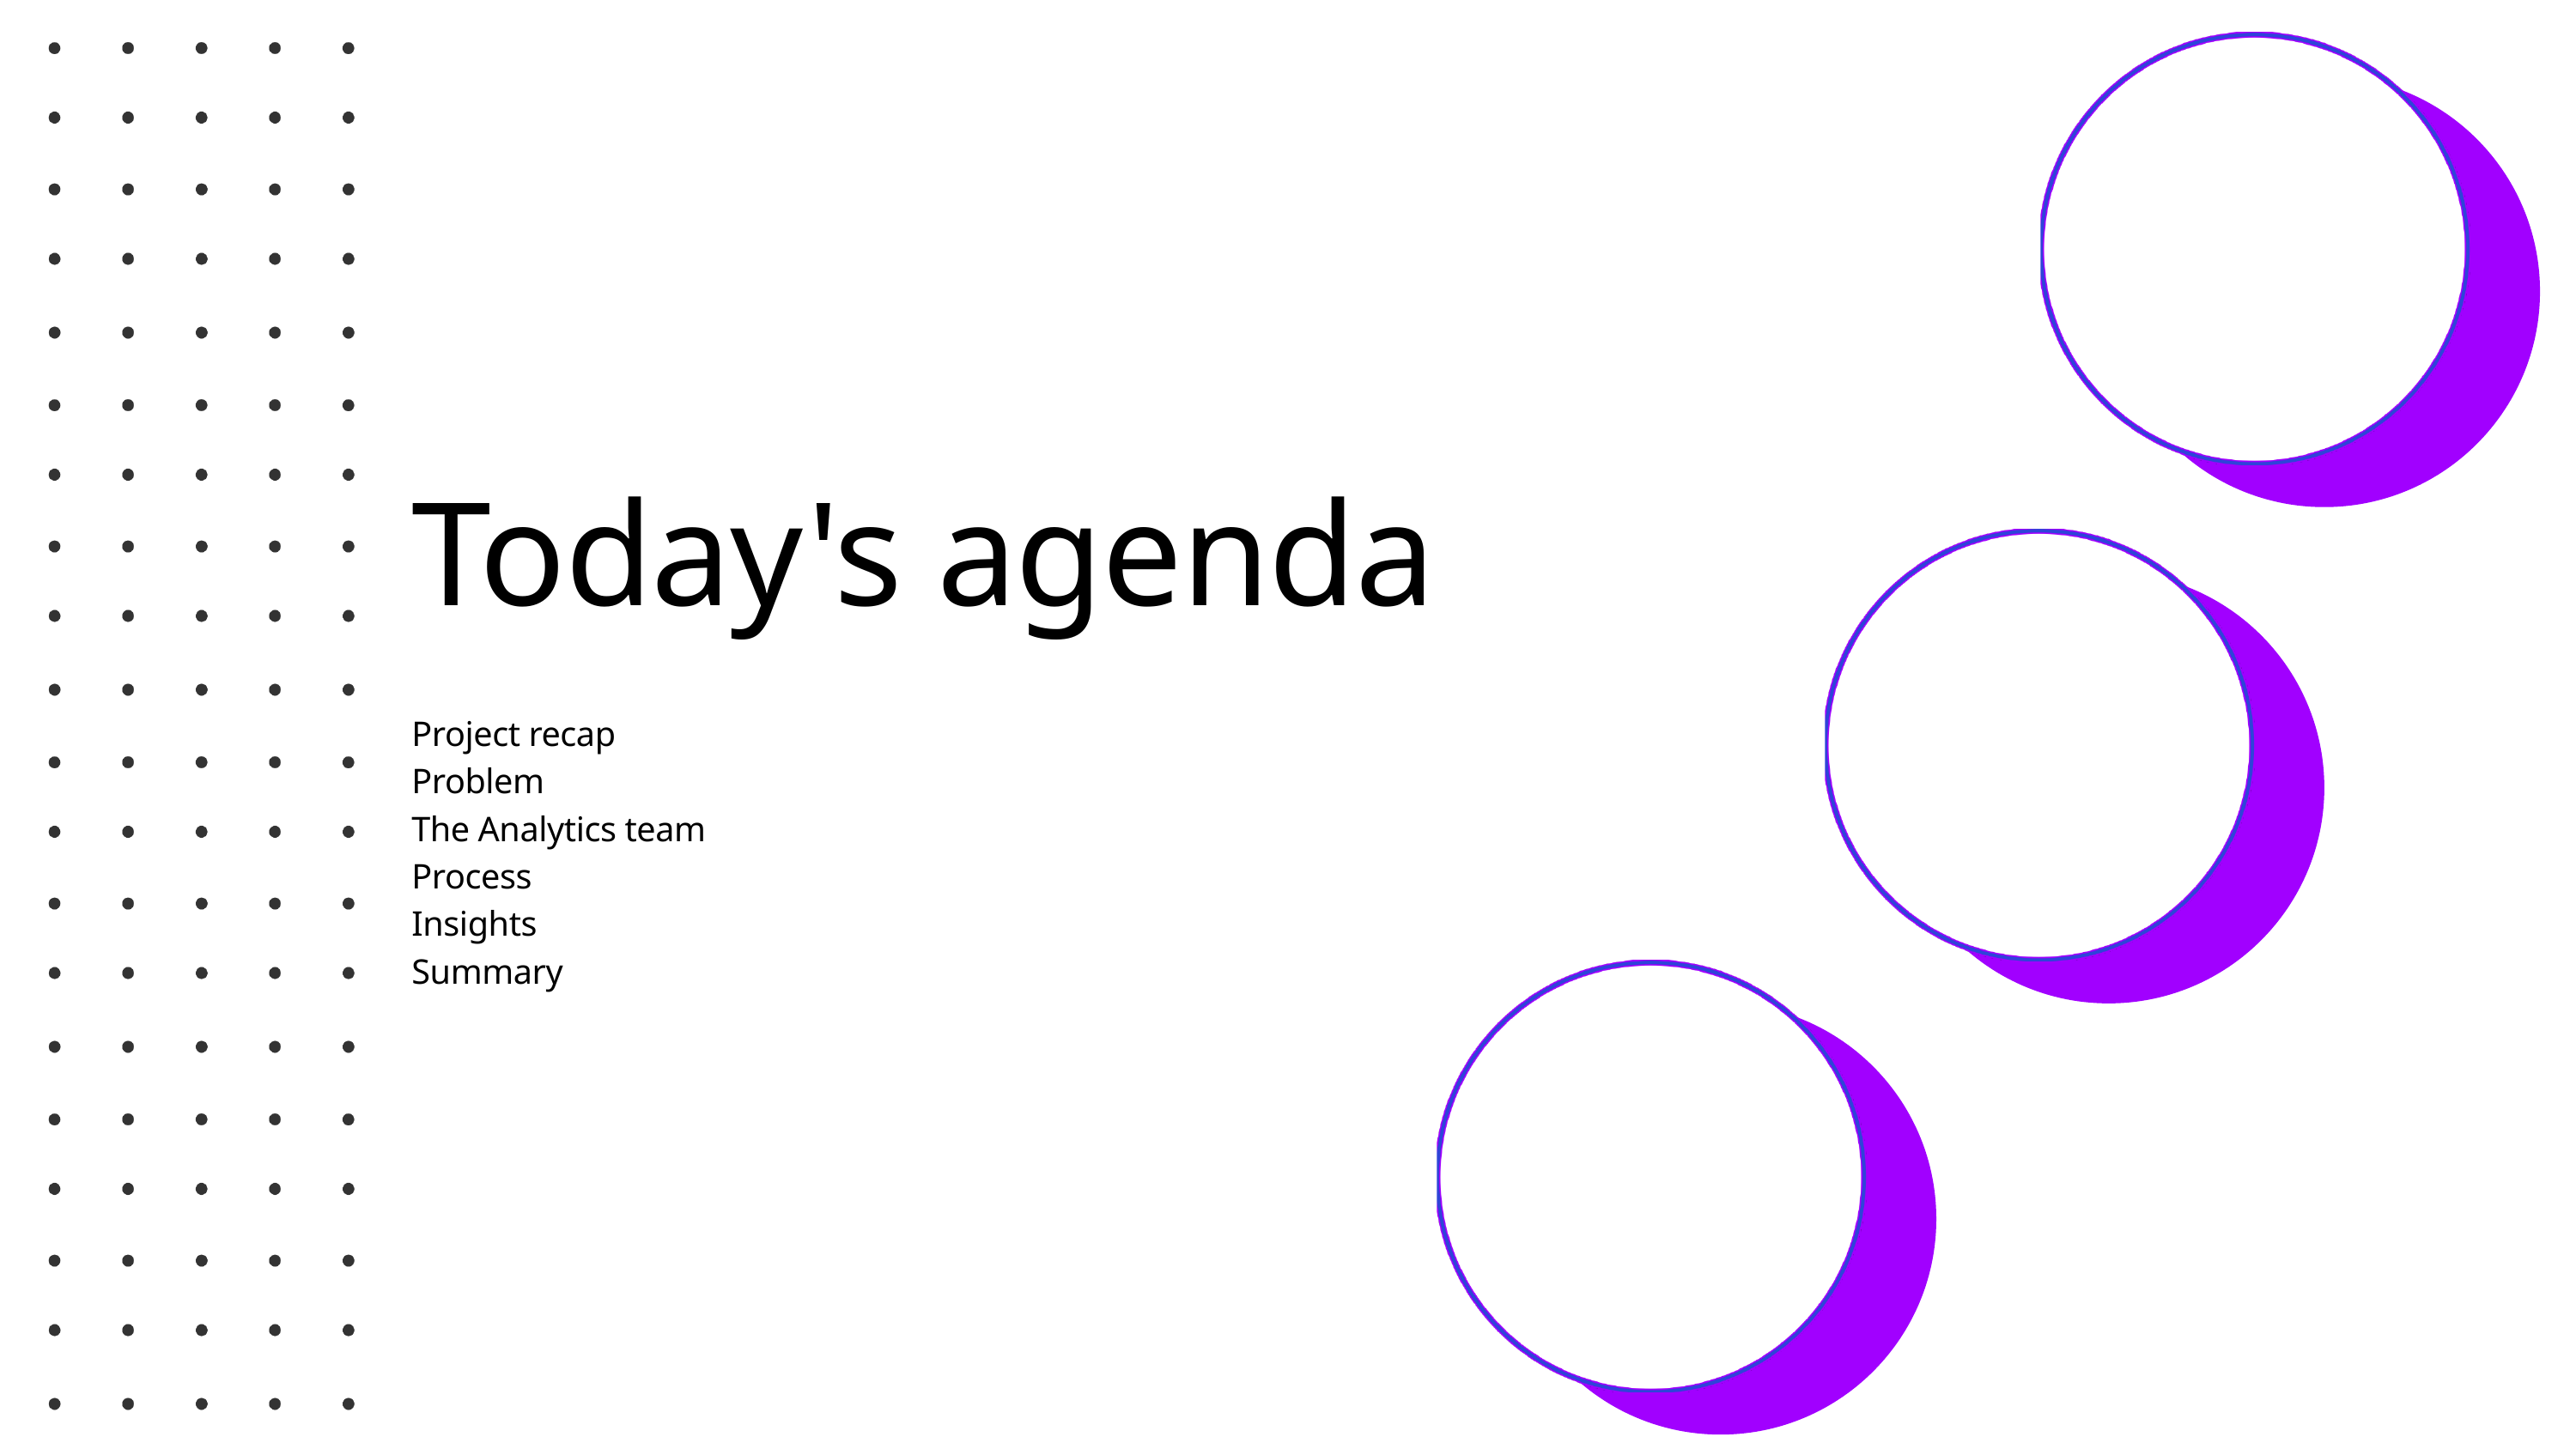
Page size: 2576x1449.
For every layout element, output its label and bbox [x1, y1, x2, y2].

text_box [2040, 32, 2541, 507]
text_box [40, 37, 359, 1414]
text_box [1825, 528, 2325, 1004]
text_box [411, 462, 1634, 993]
text_box [1437, 960, 1937, 1435]
